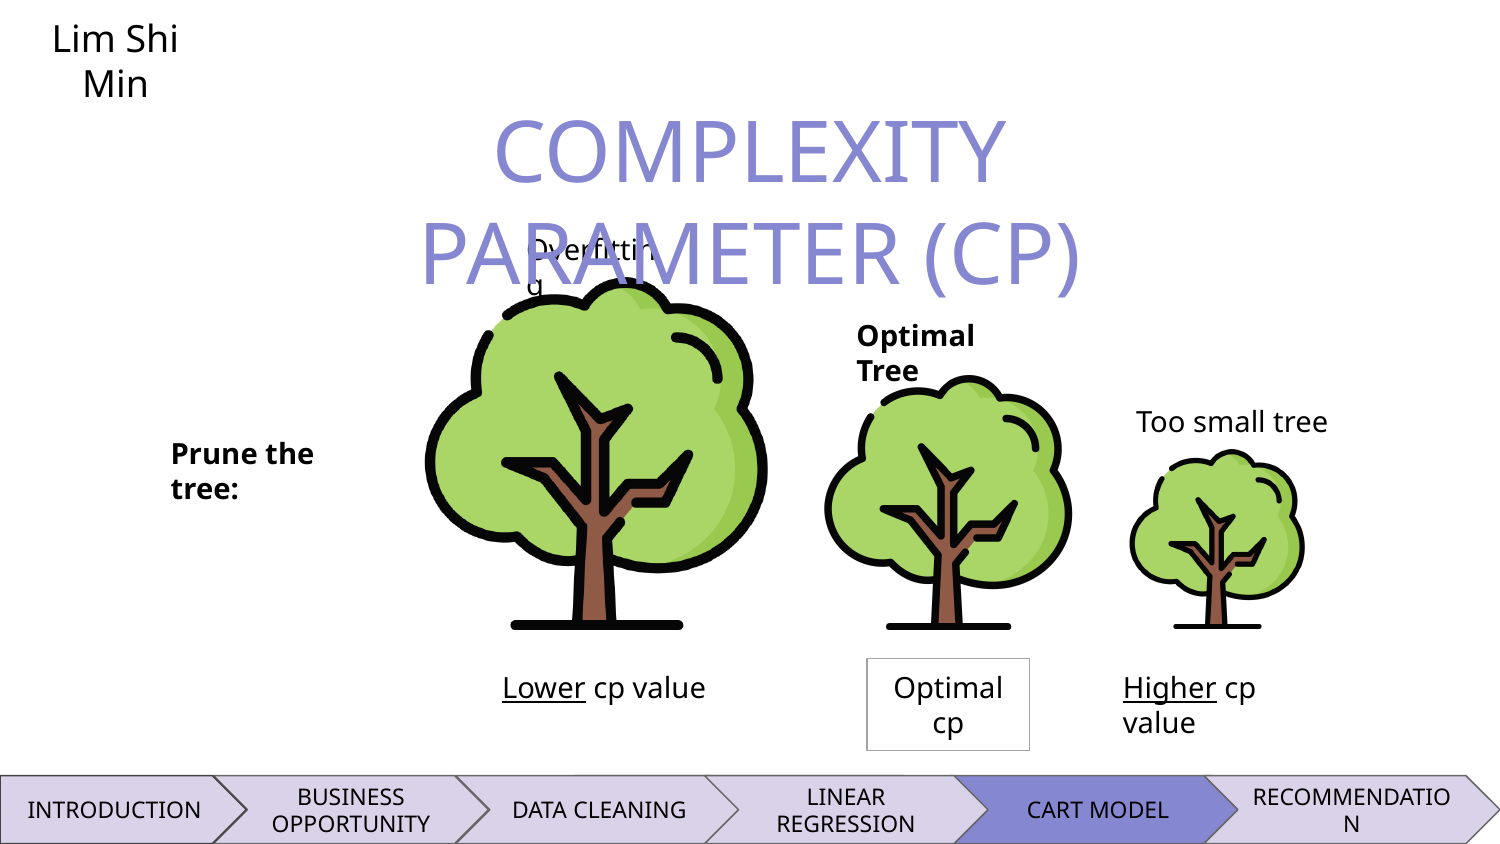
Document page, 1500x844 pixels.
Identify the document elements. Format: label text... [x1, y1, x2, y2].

text_box COMPLEXITY PARAMETER (CP) [346, 85, 1154, 188]
text_box CART MODEL [955, 775, 1237, 844]
picture [821, 375, 1076, 630]
text_box LINEAR REGRESSION [704, 775, 989, 844]
text_box Too small tree [1124, 392, 1341, 450]
text_box BUSINESS OPPORTUNITY [213, 775, 489, 844]
text_box DATA CLEANING [455, 775, 737, 844]
text_box Lim Shi Min [0, 0, 232, 120]
text_box Prune the tree: [159, 424, 400, 517]
picture [420, 277, 772, 630]
text_box Optimal Tree [845, 306, 1052, 374]
text_box Optimal cp [867, 658, 1030, 751]
text_box INTRODUCTION [0, 775, 247, 844]
text_box Higher cp value [1111, 658, 1337, 751]
picture [1127, 449, 1307, 630]
text_box RECOMMENDATION [1203, 775, 1500, 844]
text_box Overfitting [515, 219, 678, 276]
text_box Lower cp value [490, 658, 731, 716]
